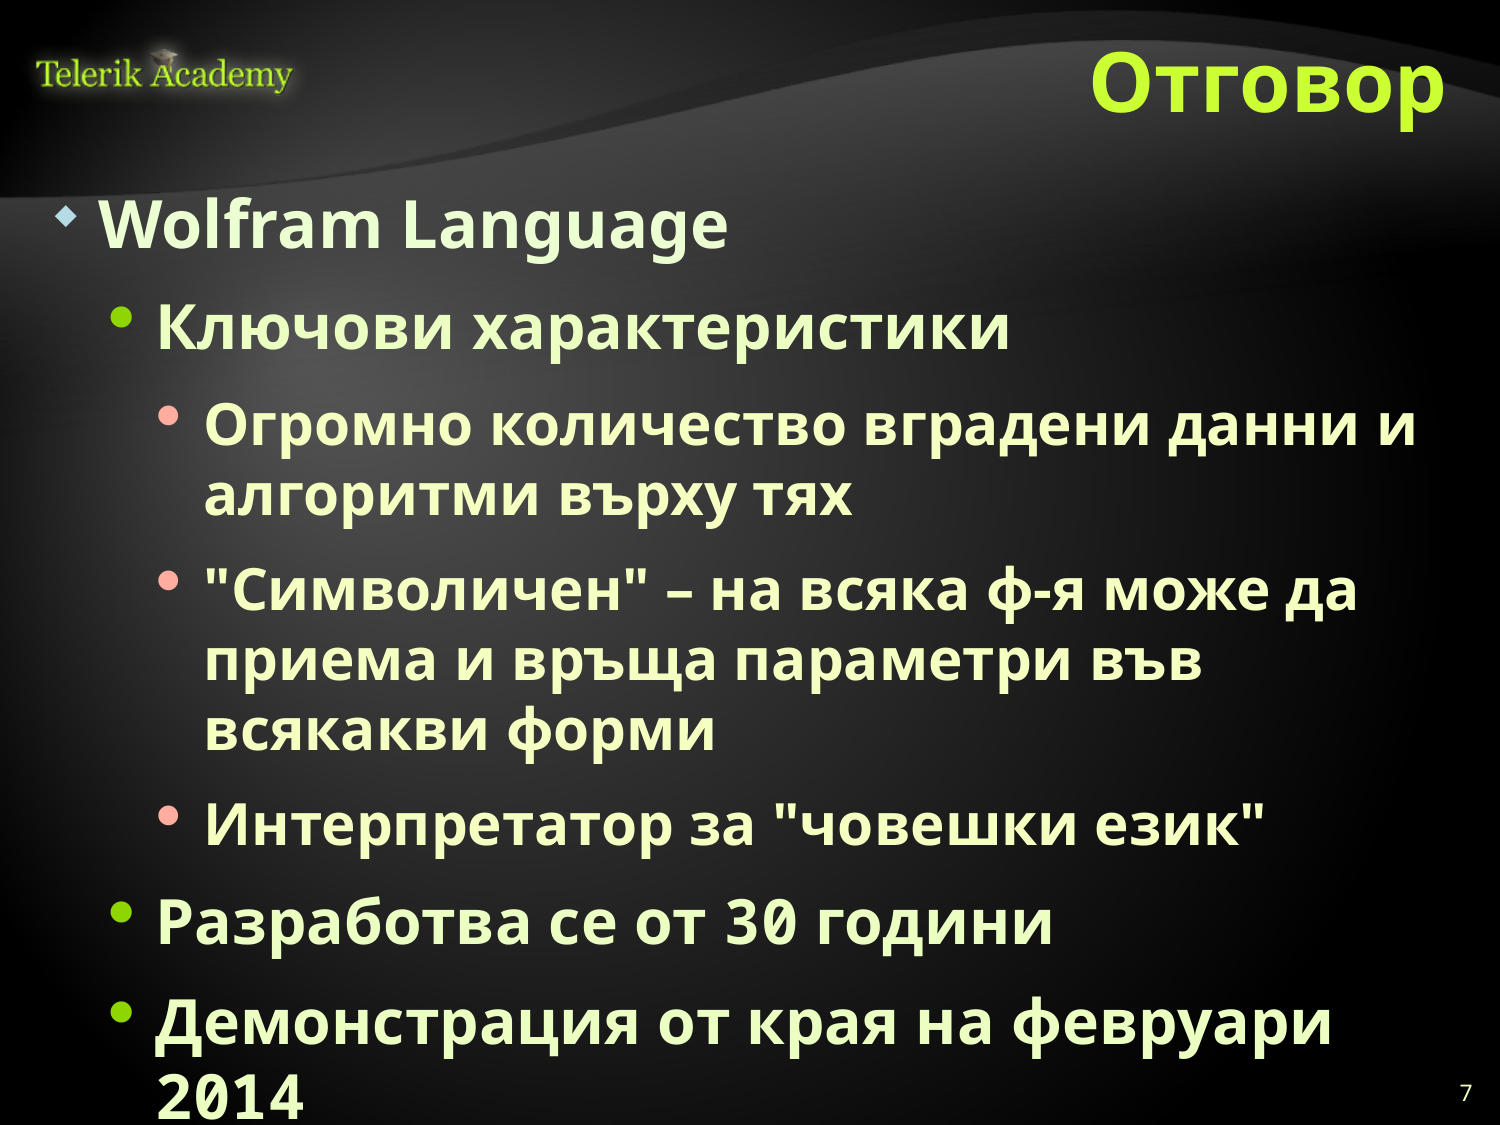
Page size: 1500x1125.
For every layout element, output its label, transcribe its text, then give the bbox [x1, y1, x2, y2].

title Отговор [300, 12, 1463, 163]
slide_number 7 [1412, 1074, 1488, 1113]
list Wolfram Language Ключови характеристики Огромно количество вградени данни и алгоритми върху тях "Символичен" – на всяка ф-я може да приема и връща параметри във всякакви форми Интерпретатор за "човешки език" Разработва се от 30 години Демонстрация от края на февруари 2014 youtube.com/watch?v=_P9HqHVPeik [37, 174, 1463, 1100]
picture [0, 0, 1500, 1125]
